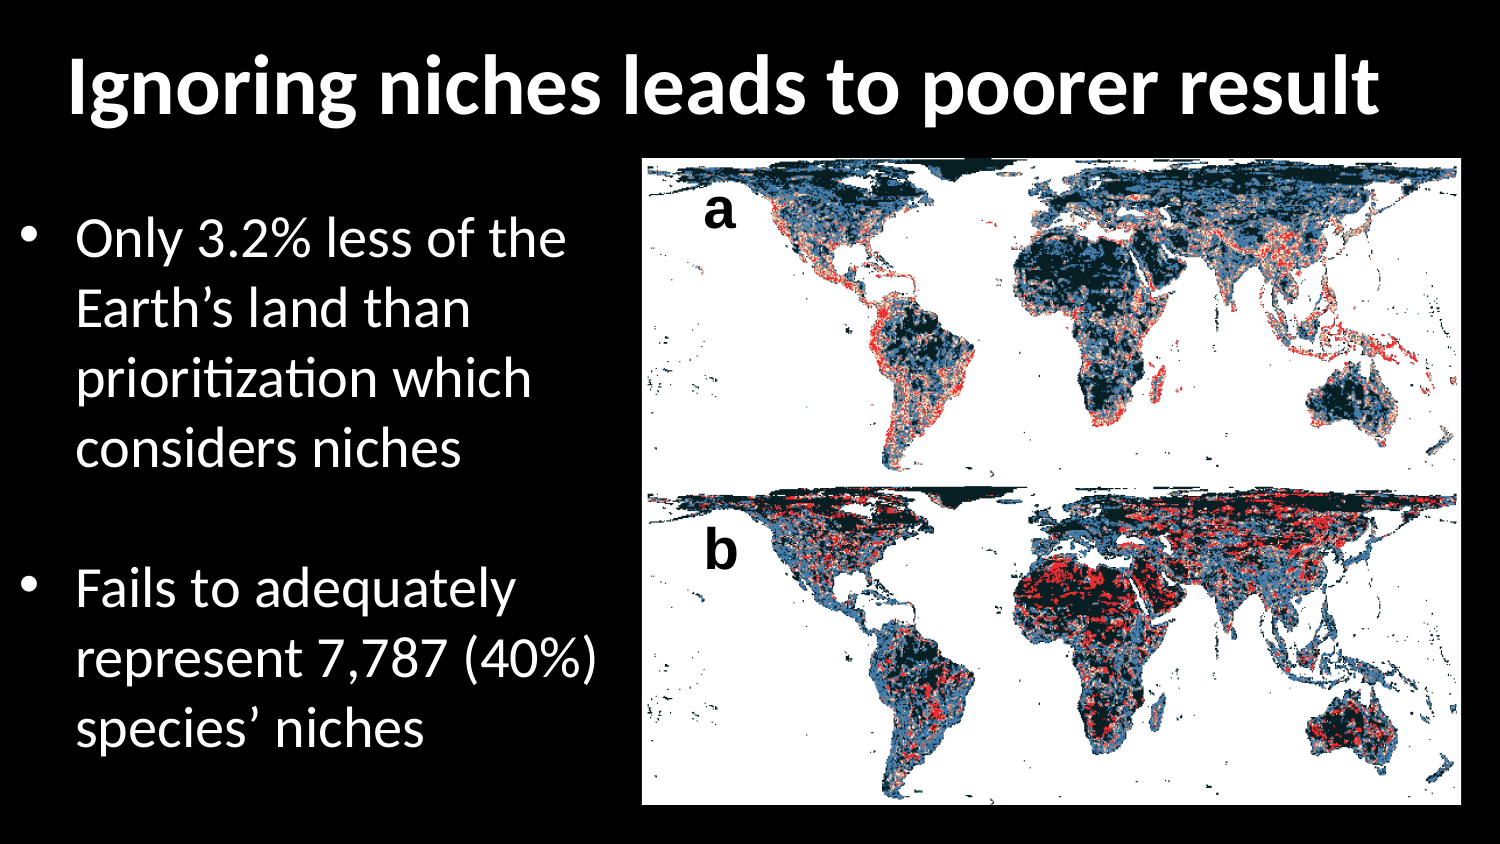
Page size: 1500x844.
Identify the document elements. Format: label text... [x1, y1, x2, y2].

picture [641, 158, 1462, 805]
text_box Only 3.2% less of the Earth’s land than prioritization which considers niches Fails to adequately represent 7,787 (40%) species’ niches [4, 191, 636, 767]
title Ignoring niches leads to poorer result [24, 9, 1425, 152]
